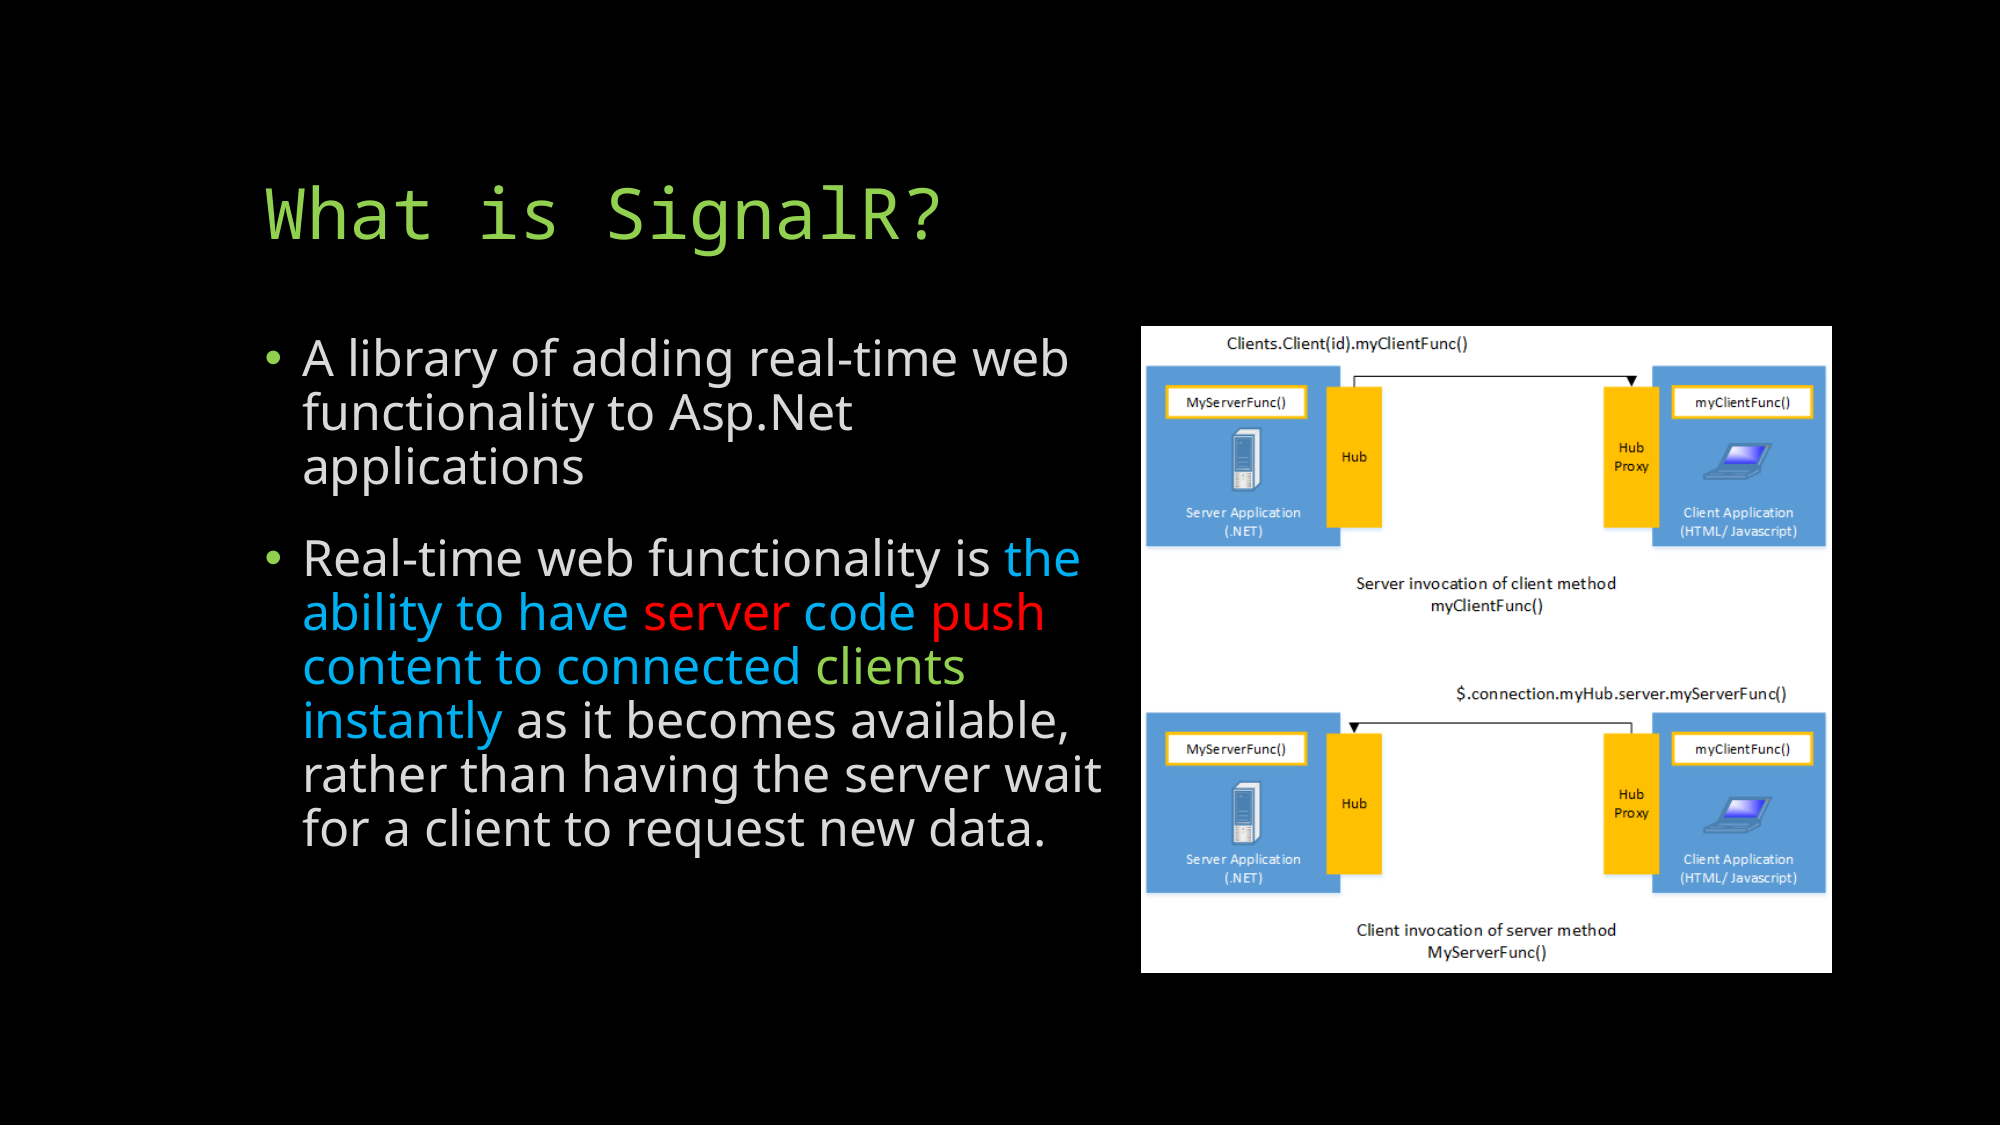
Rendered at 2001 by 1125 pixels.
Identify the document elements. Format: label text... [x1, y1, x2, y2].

title What is SignalR? [249, 75, 1750, 263]
picture [1141, 326, 1832, 973]
text_box A library of adding real-time web functionality to Asp.Net applications Real-time web functionality is the ability to have server code push content to connected clients instantly as it becomes available, rather than having the server wait for a client to request new data. [249, 326, 1118, 1035]
